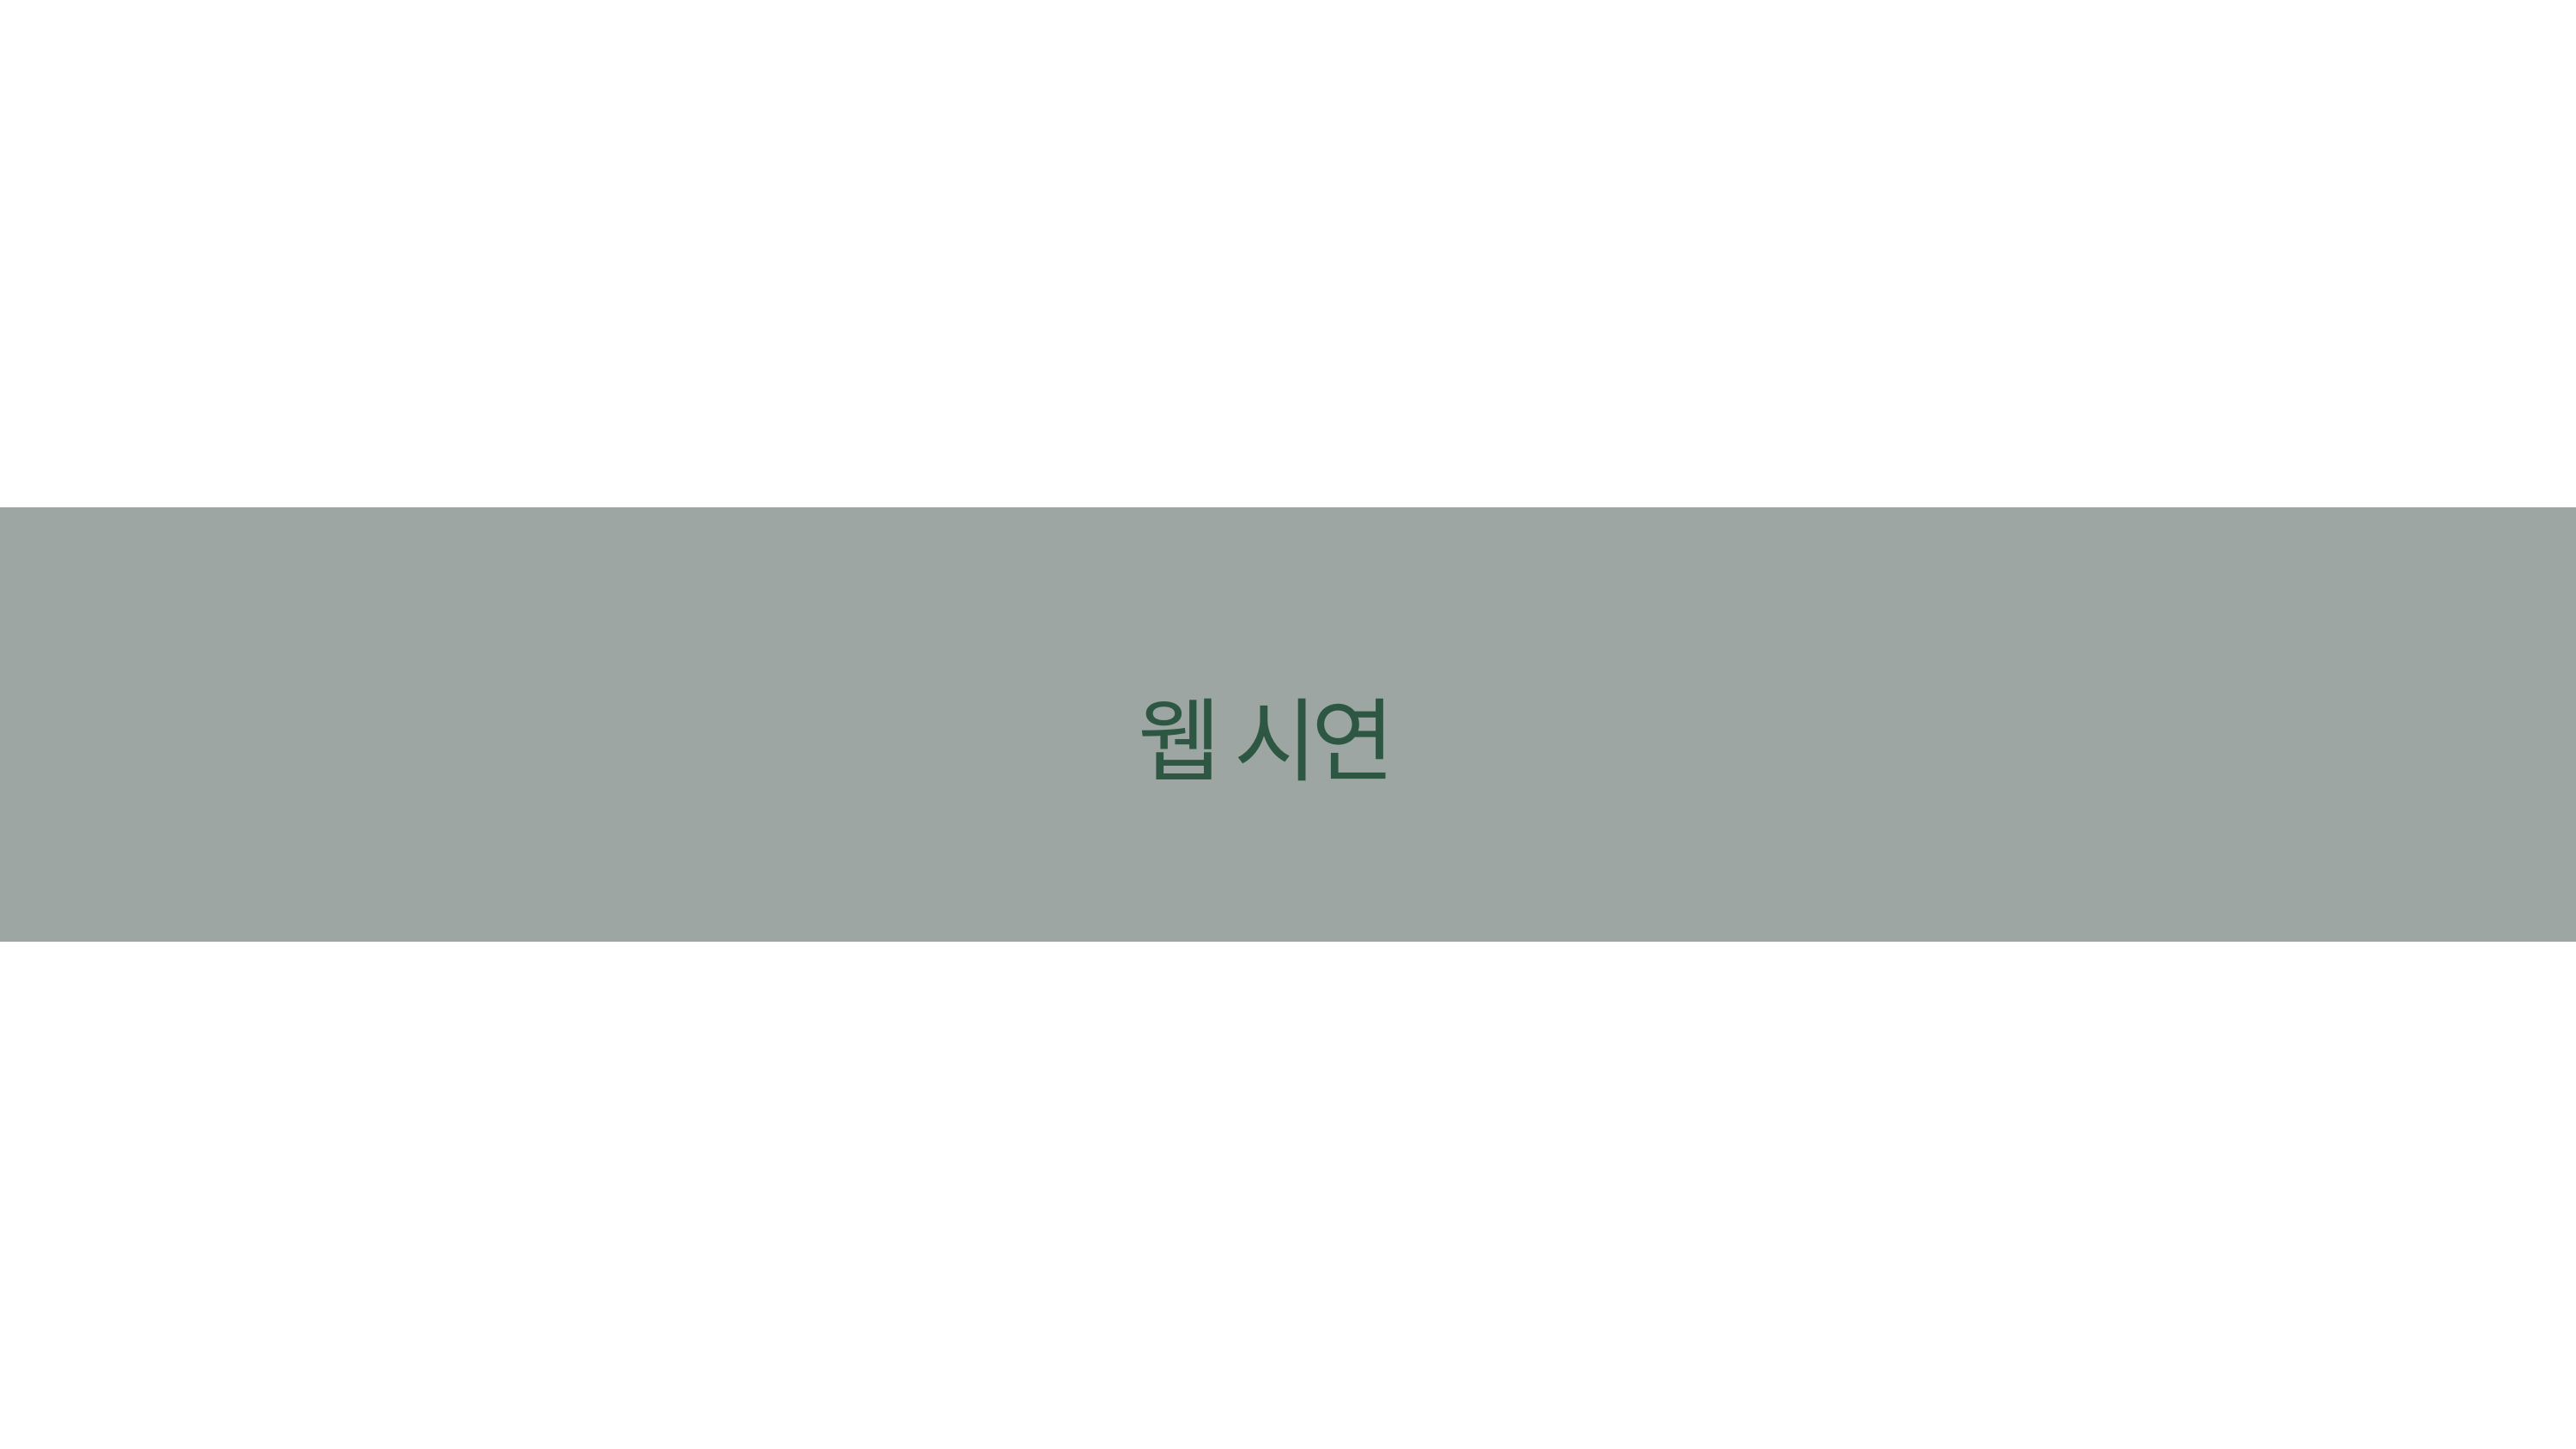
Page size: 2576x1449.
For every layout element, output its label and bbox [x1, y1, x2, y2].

text_box [0, 0, 2576, 1449]
